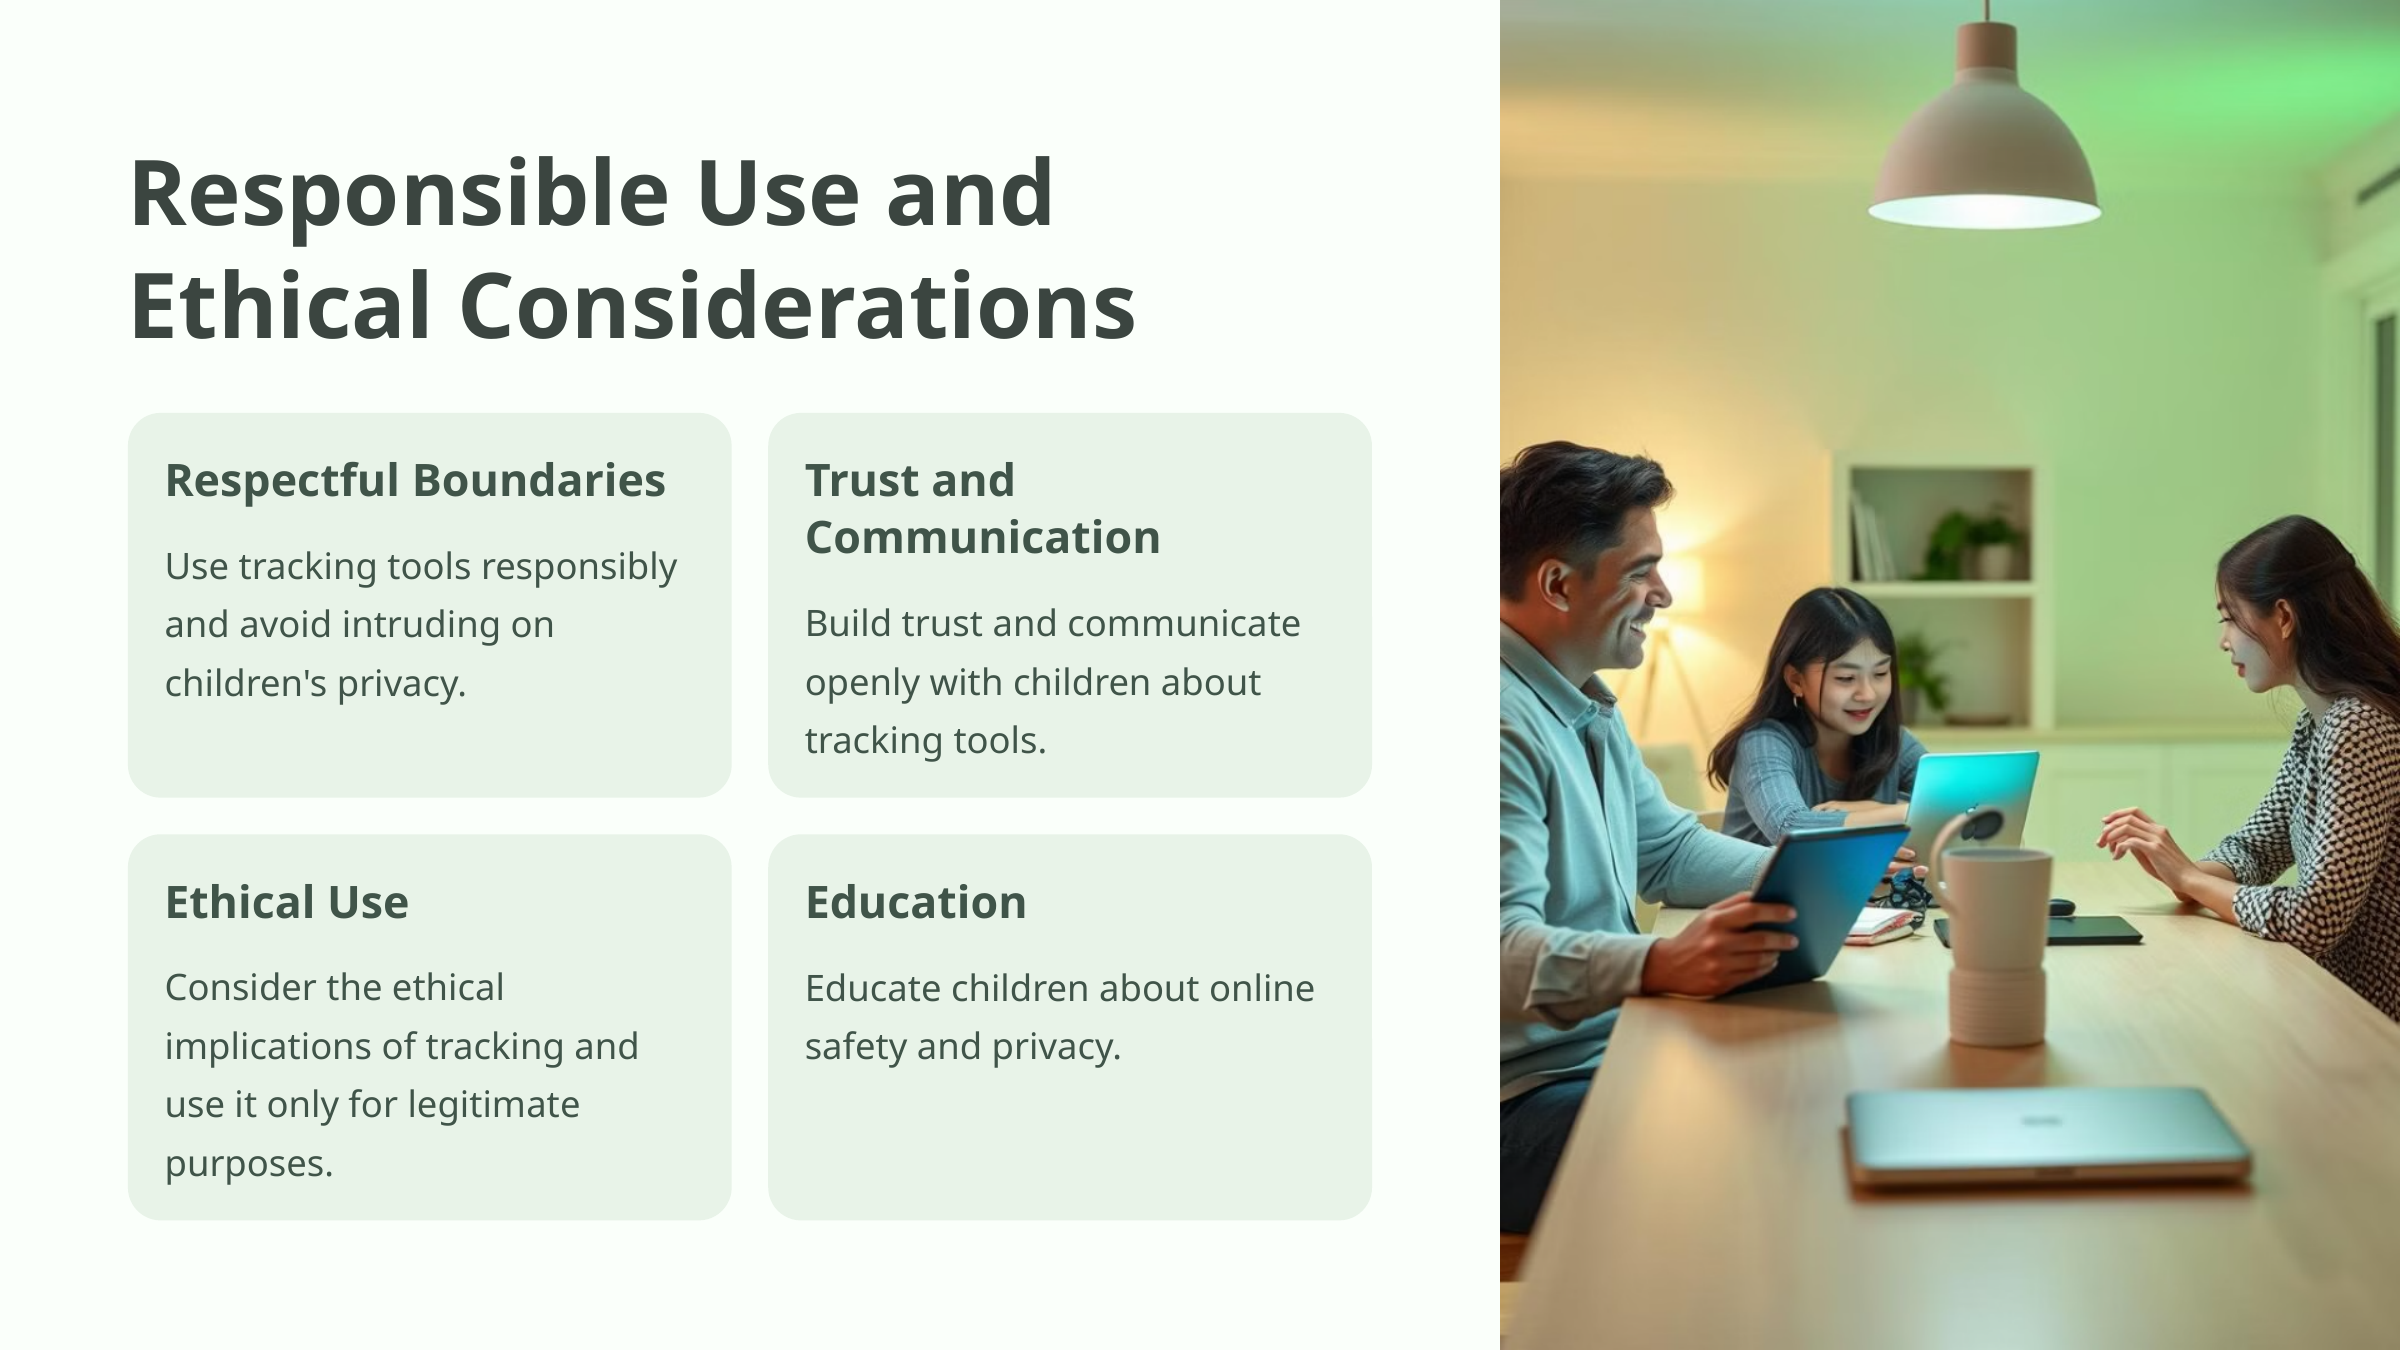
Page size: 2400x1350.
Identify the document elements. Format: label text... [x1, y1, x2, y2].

text_box [768, 412, 1373, 798]
text_box Consider the ethical implications of tracking and use it only for legitimate purposes. [164, 949, 696, 1184]
picture [1499, 0, 2400, 1350]
text_box Educate children about online safety and privacy. [804, 949, 1336, 1067]
text_box Use tracking tools responsibly and avoid intruding on children's privacy. [164, 528, 696, 704]
text_box Respectful Boundaries [164, 449, 694, 507]
text_box Trust and Communication [804, 449, 1336, 564]
text_box Build trust and communicate openly with children about tracking tools. [804, 585, 1336, 762]
text_box Education [804, 870, 1262, 928]
text_box [768, 834, 1373, 1221]
text_box [127, 412, 732, 798]
text_box [127, 834, 732, 1221]
text_box Responsible Use and Ethical Considerations [127, 129, 1372, 358]
text_box Ethical Use [164, 870, 622, 928]
